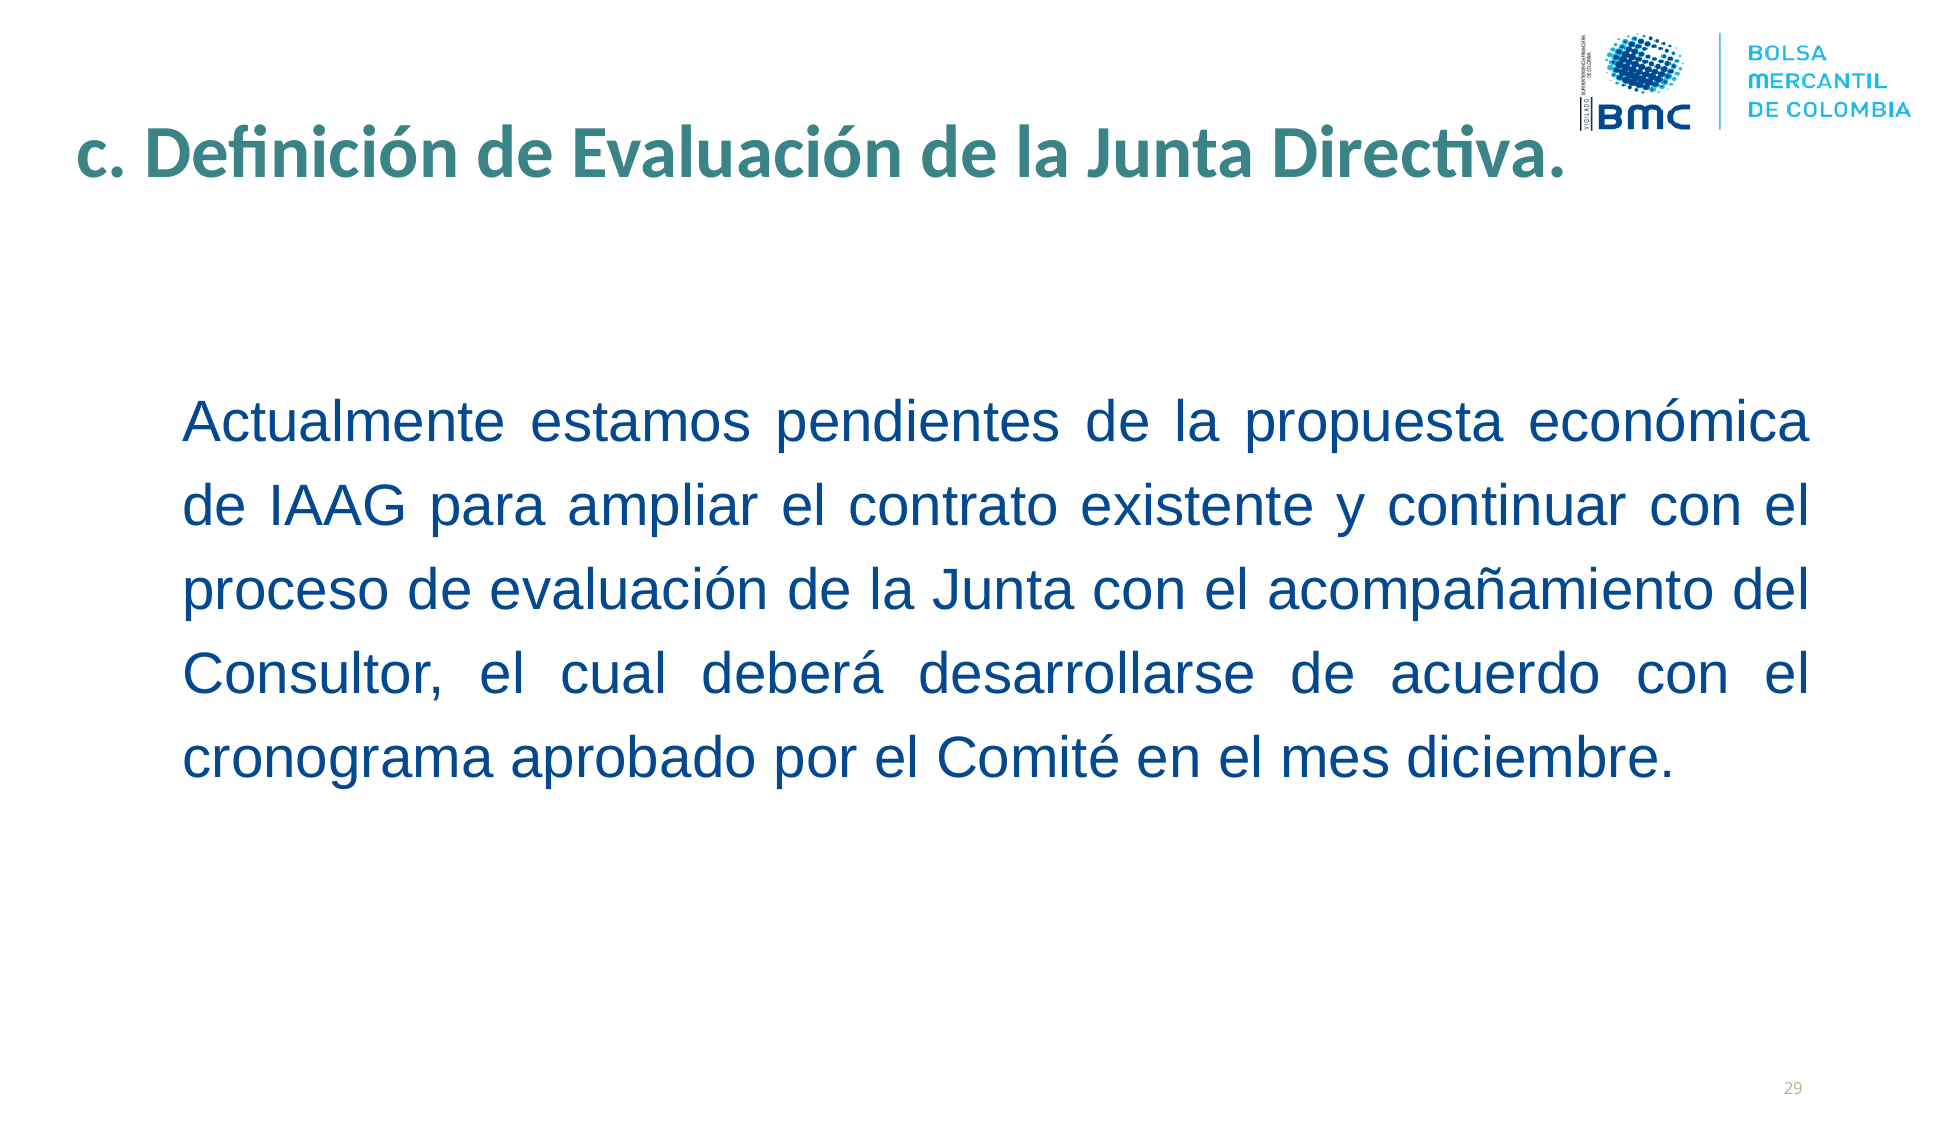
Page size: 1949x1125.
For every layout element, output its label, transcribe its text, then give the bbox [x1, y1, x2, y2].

text_box c. Definición de Evaluación de la Junta Directiva. [61, 76, 1718, 294]
text_box Actualmente estamos pendientes de la propuesta económica de IAAG para ampliar el contrato existente y continuar con el proceso de evaluación de la Junta con el acompañamiento del Consultor, el cual deberá desarrollarse de acuerdo con el cronograma aprobado por el Comité en el mes diciembre. [182, 369, 1811, 790]
picture [1580, 35, 1593, 76]
picture [1596, 33, 1915, 135]
